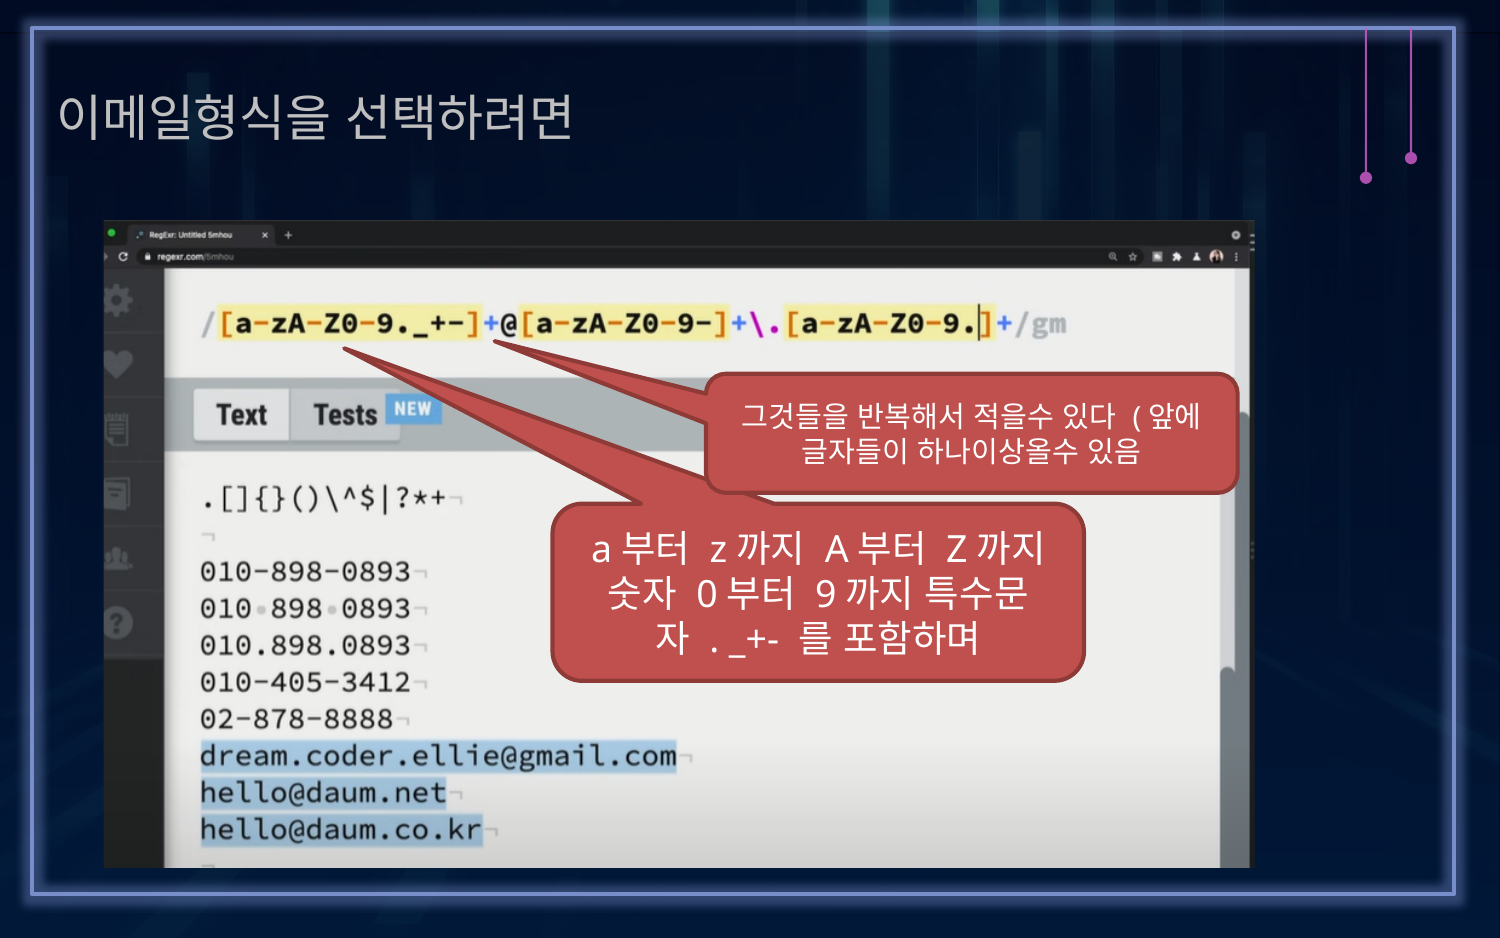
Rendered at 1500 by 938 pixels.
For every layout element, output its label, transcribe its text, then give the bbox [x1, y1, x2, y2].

text_box 이메일형식을 선택하려면 [41, 55, 1140, 176]
picture [103, 220, 1255, 868]
